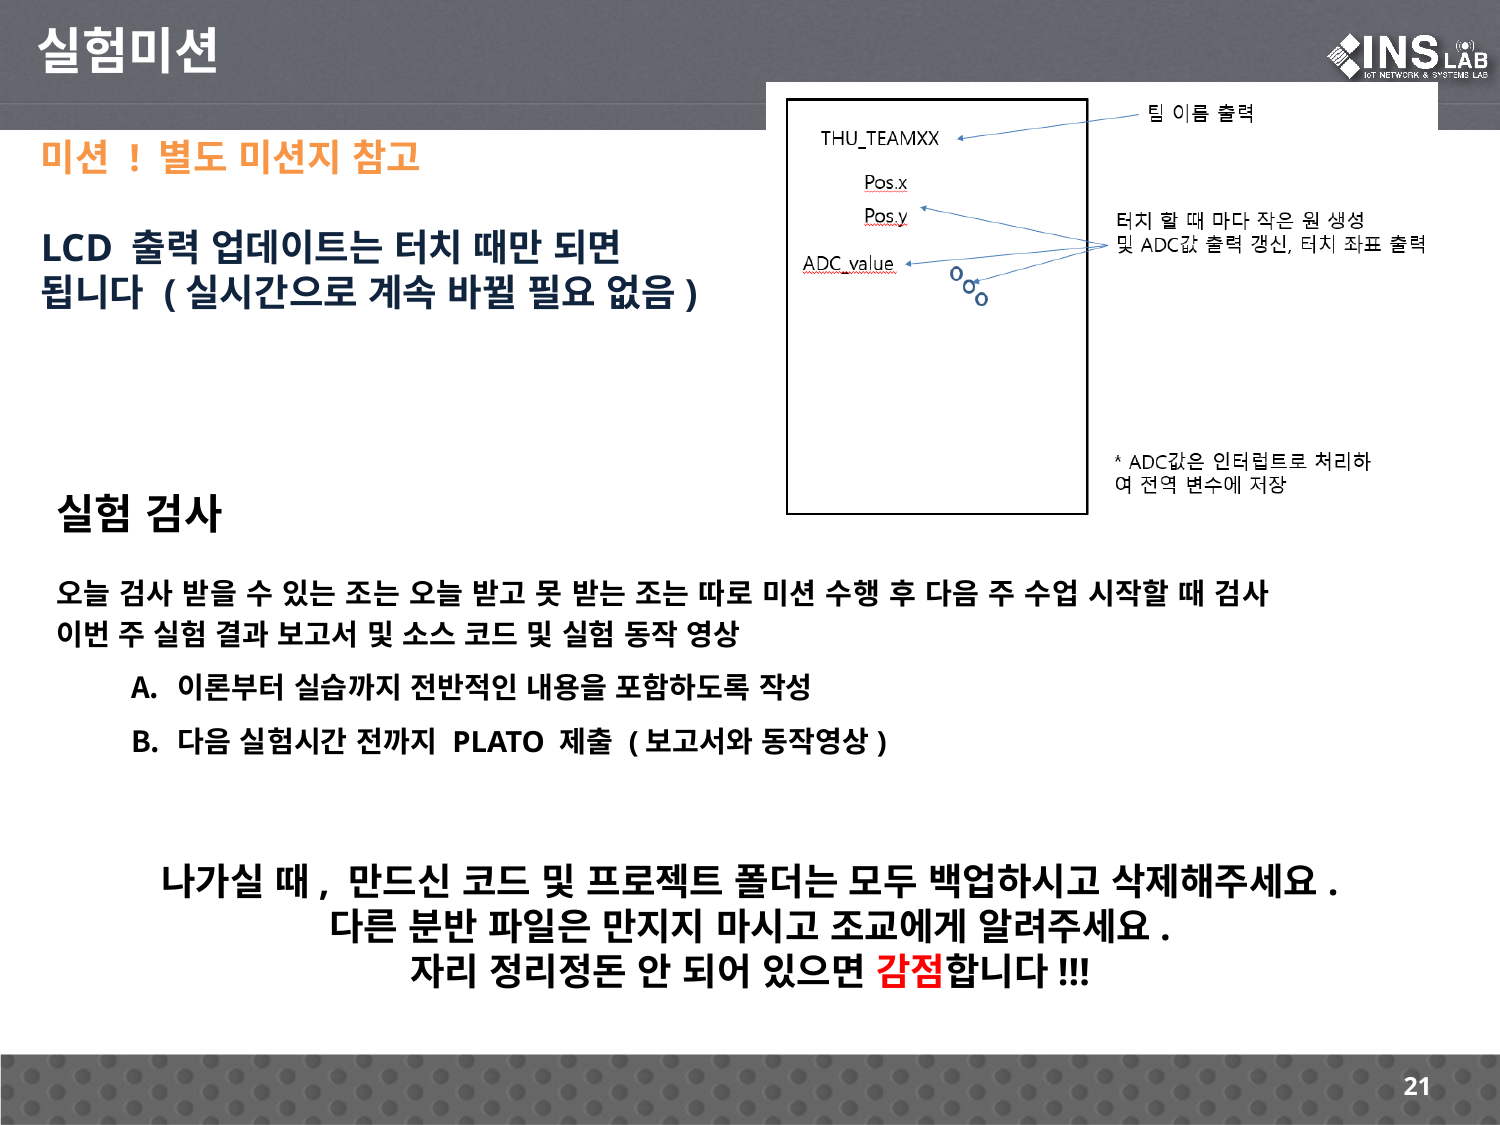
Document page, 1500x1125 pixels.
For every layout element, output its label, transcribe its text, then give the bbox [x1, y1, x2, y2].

list 실험미션 [21, 12, 632, 102]
text_box 이번 주 실험 결과 보고서 및 소스 코드 및 실험 동작 영상 이론부터 실습까지 전반적인 내용을 포함하도록 작성 다음 실험시간 전까지 PLATO 제출 (보고서와 동작영상) [41, 607, 1353, 766]
slide_number 21 [1096, 1057, 1447, 1118]
text_box 나가실 때, 만드신 코드 및 프로젝트 폴더는 모두 백업하시고 삭제해주세요. 다른 분반 파일은 만지지 마시고 조교에게 알려주세요. 자리 정리정돈 안 되어 있으면 감점합니다!!! [53, 850, 1447, 1001]
text_box 미션 ! 별도 미션지 참고 LCD 출력 업데이트는 터치 때만 되면 됩니다 (실시간으로 계속 바뀔 필요 없음) [26, 126, 737, 321]
picture [765, 11, 1500, 531]
text_box 실험 검사 오늘 검사 받을 수 있는 조는 오늘 받고 못 받는 조는 따로 미션 수행 후 다음 주 수업 시작할 때 검사 [41, 480, 1436, 618]
